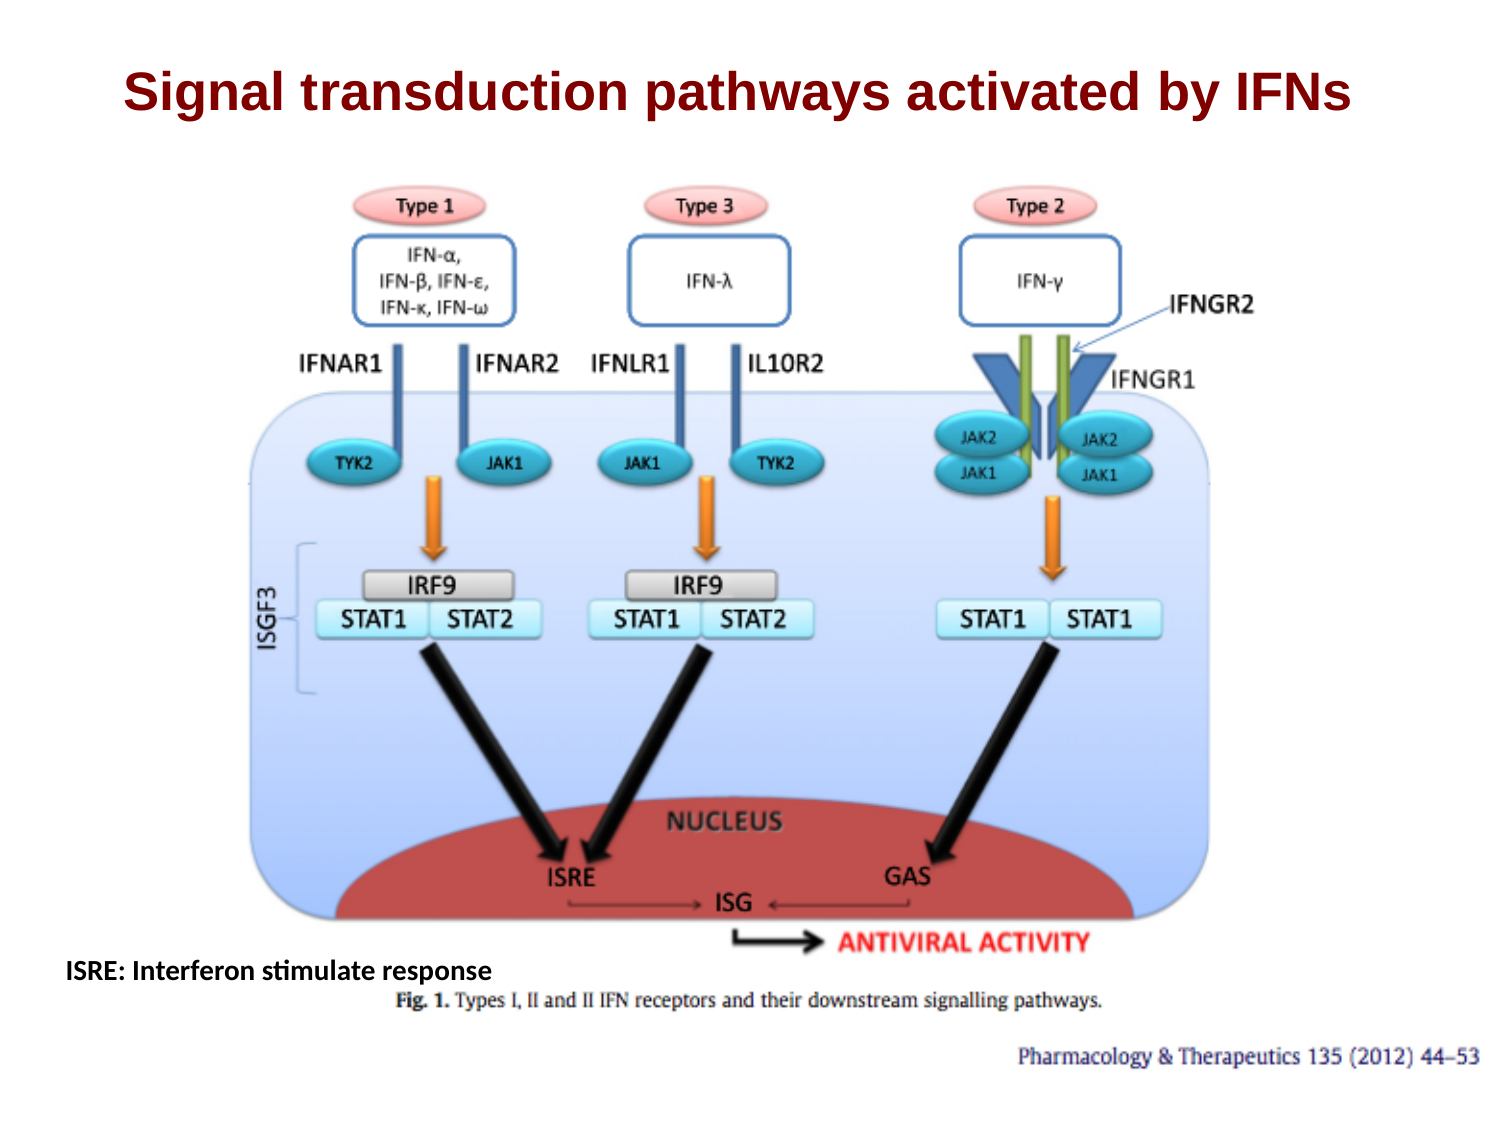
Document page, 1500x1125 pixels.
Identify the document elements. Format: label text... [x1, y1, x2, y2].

text_box ISRE: Interferon stimulate response [50, 943, 207, 994]
picture [212, 174, 1305, 1024]
text_box Signal transduction pathways activated by IFNs [108, 49, 1370, 129]
picture [1007, 1037, 1488, 1082]
